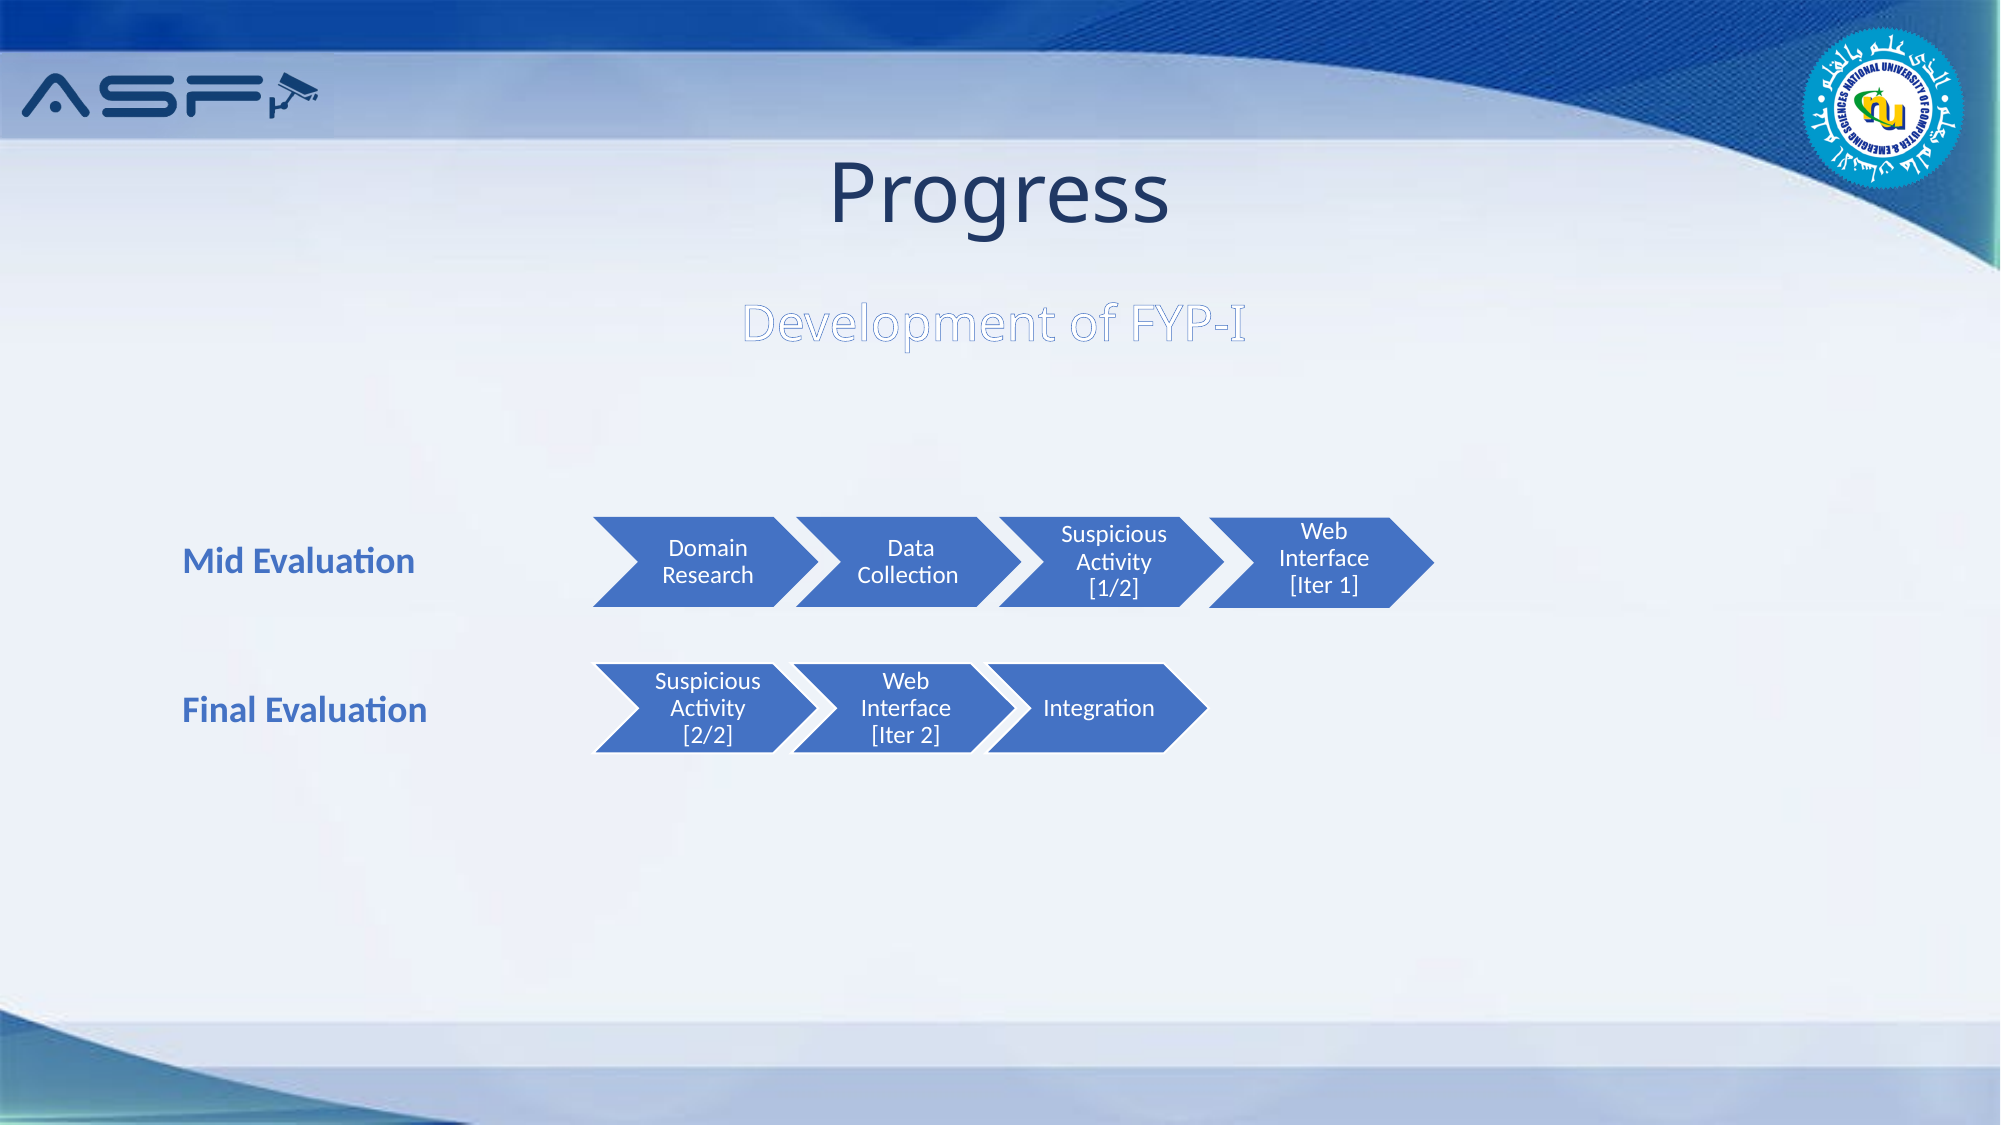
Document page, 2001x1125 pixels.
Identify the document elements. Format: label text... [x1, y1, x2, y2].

text_box Web Interface [Iter 1] [1254, 513, 1390, 604]
text_box Progress [487, 154, 1512, 238]
picture [0, 0, 2001, 1125]
text_box Final Evaluation [167, 677, 538, 738]
text_box [1225, 517, 1435, 608]
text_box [592, 663, 819, 754]
text_box Development of FYP-I [624, 283, 1375, 359]
text_box Mid Evaluation [167, 528, 524, 589]
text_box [819, 663, 985, 754]
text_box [592, 285, 1225, 839]
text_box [985, 663, 1210, 754]
